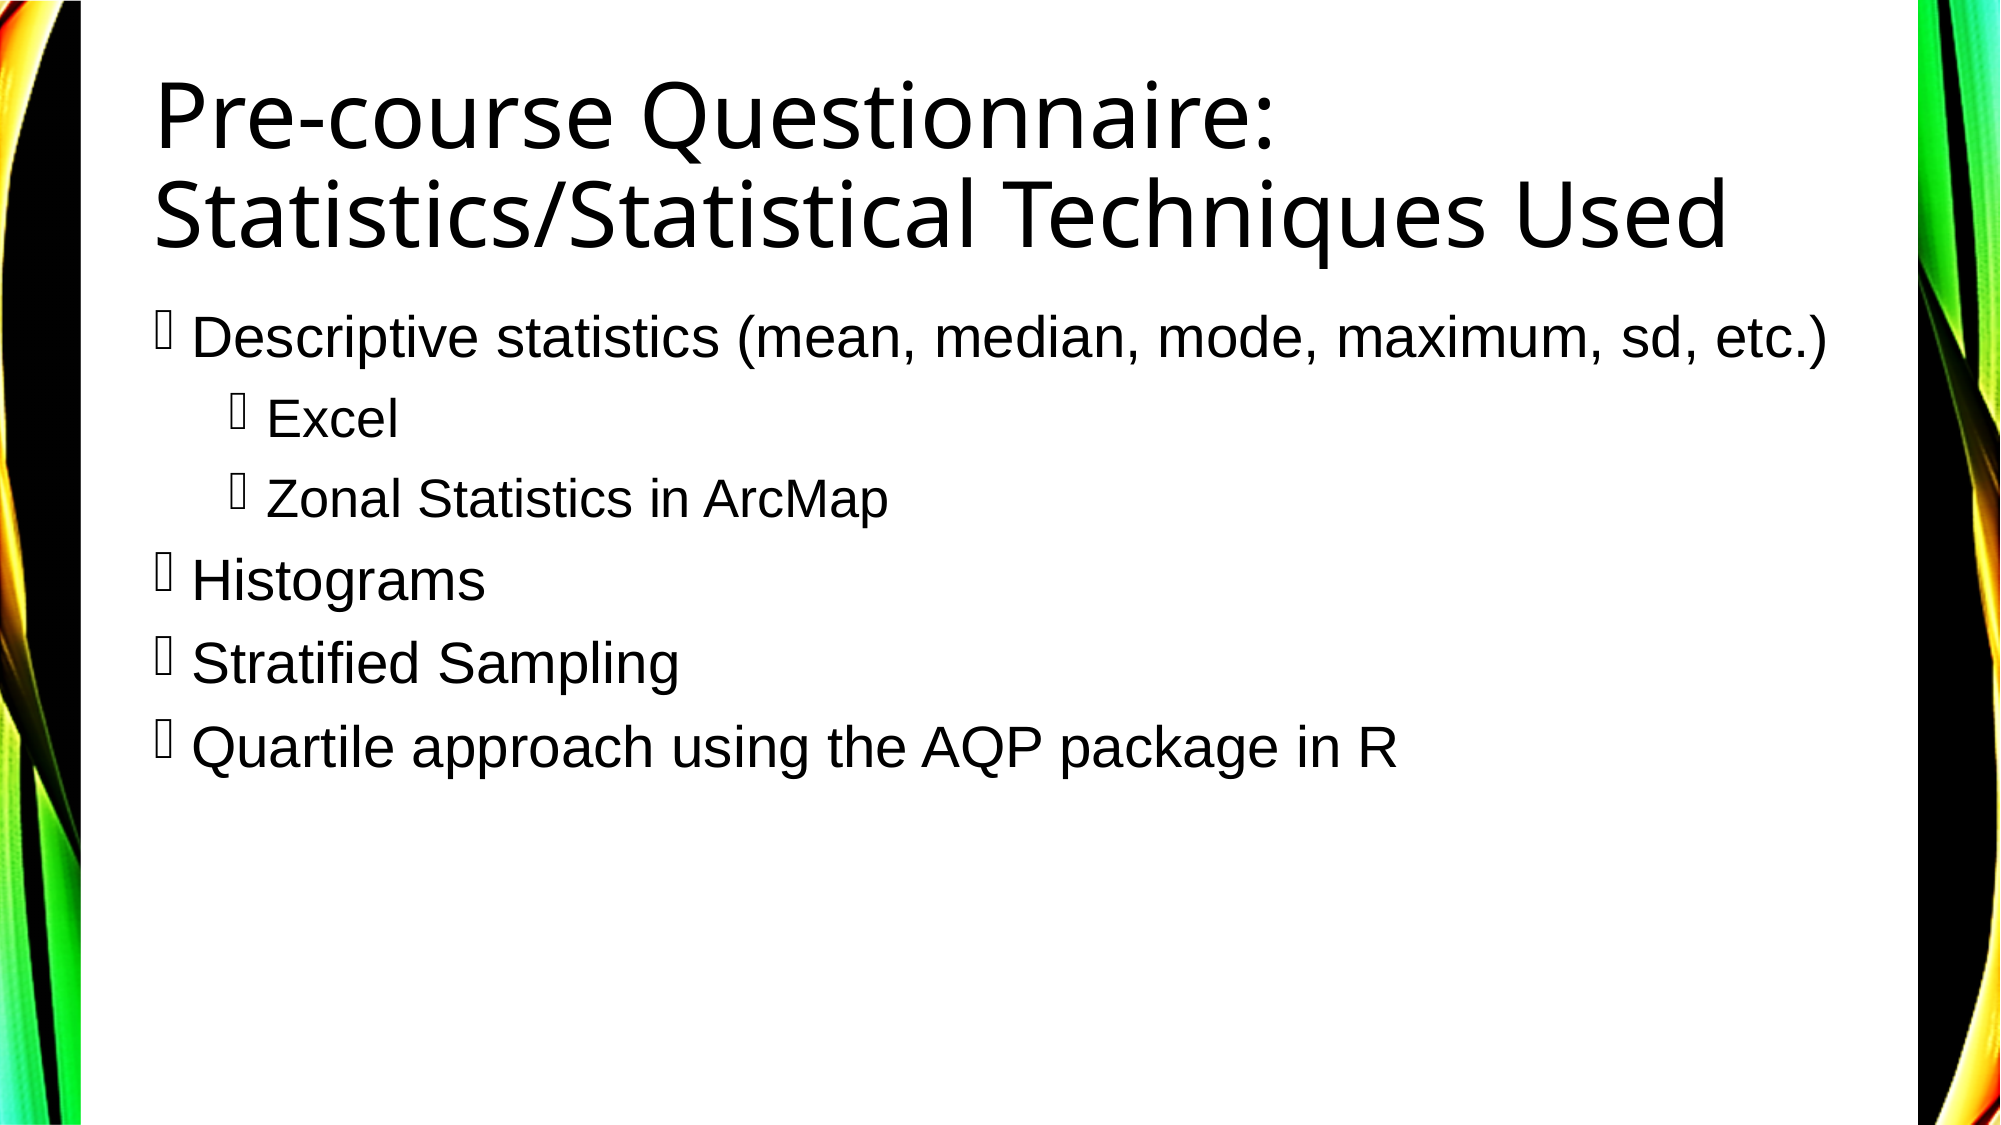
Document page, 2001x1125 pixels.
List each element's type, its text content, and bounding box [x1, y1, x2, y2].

title Pre-course Questionnaire: Statistics/Statistical Techniques Used [138, 60, 1864, 278]
picture [1918, 0, 2000, 1125]
picture [0, 1, 80, 1124]
list Descriptive statistics (mean, median, mode, maximum, sd, etc.) Excel Zonal Statistics in ArcMap Histograms Stratified Sampling Quartile approach using the AQP package in R [138, 299, 1864, 1077]
